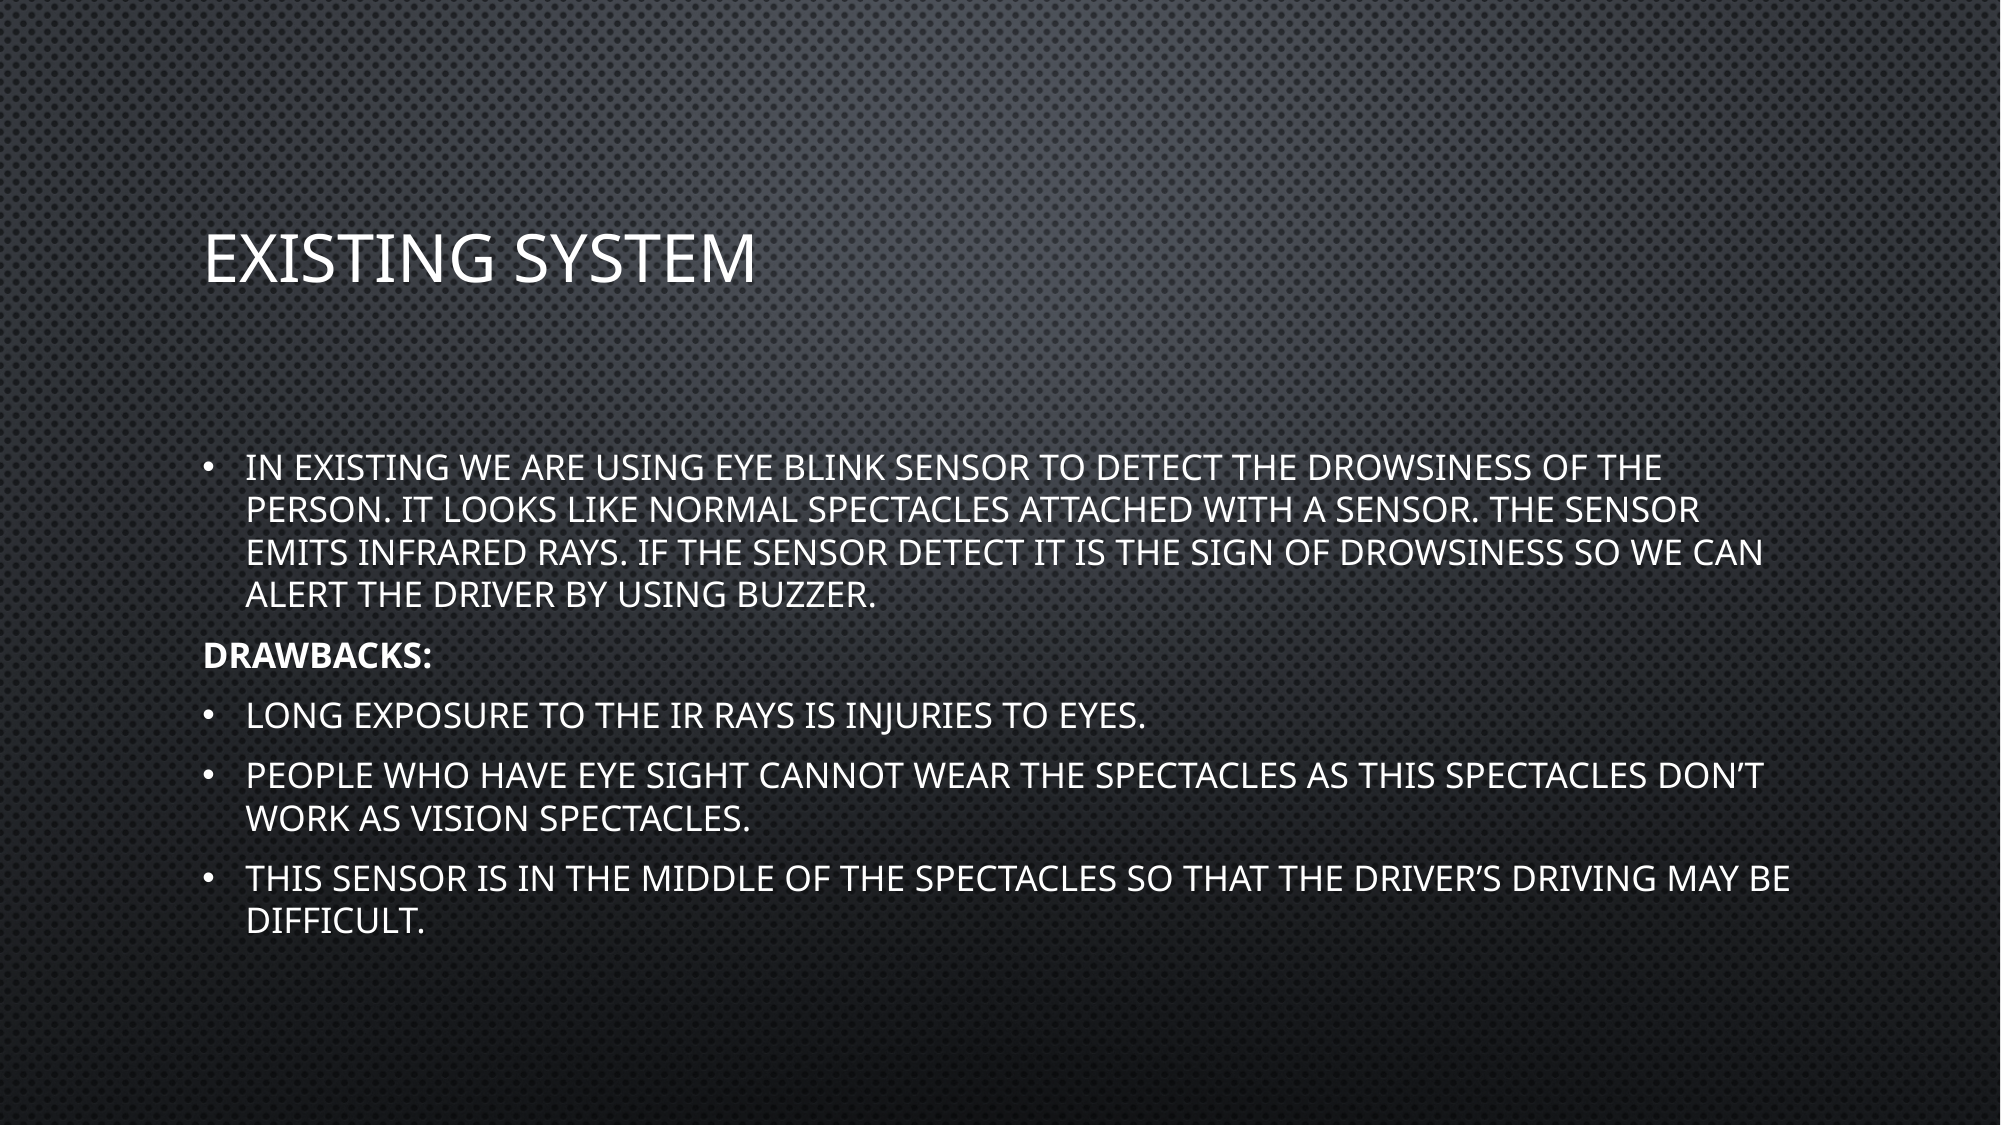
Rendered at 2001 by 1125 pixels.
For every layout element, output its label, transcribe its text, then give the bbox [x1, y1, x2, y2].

list In existing we are using eye blink sensor to detect the drowsiness of the person. It looks like normal spectacles attached with a sensor. The sensor emits infrared rays. If the sensor detect it is the sign of drowsiness so we can alert the driver by using Buzzer. Drawbacks: Long exposure to the IR rays is injuries to eyes. People who have eye sight cannot wear the spectacles as this spectacles don’t work as vision spectacles. This sensor is in the middle of the spectacles so that the driver’s driving may be difficult. [187, 437, 1813, 950]
title Existing System [187, 99, 1813, 413]
